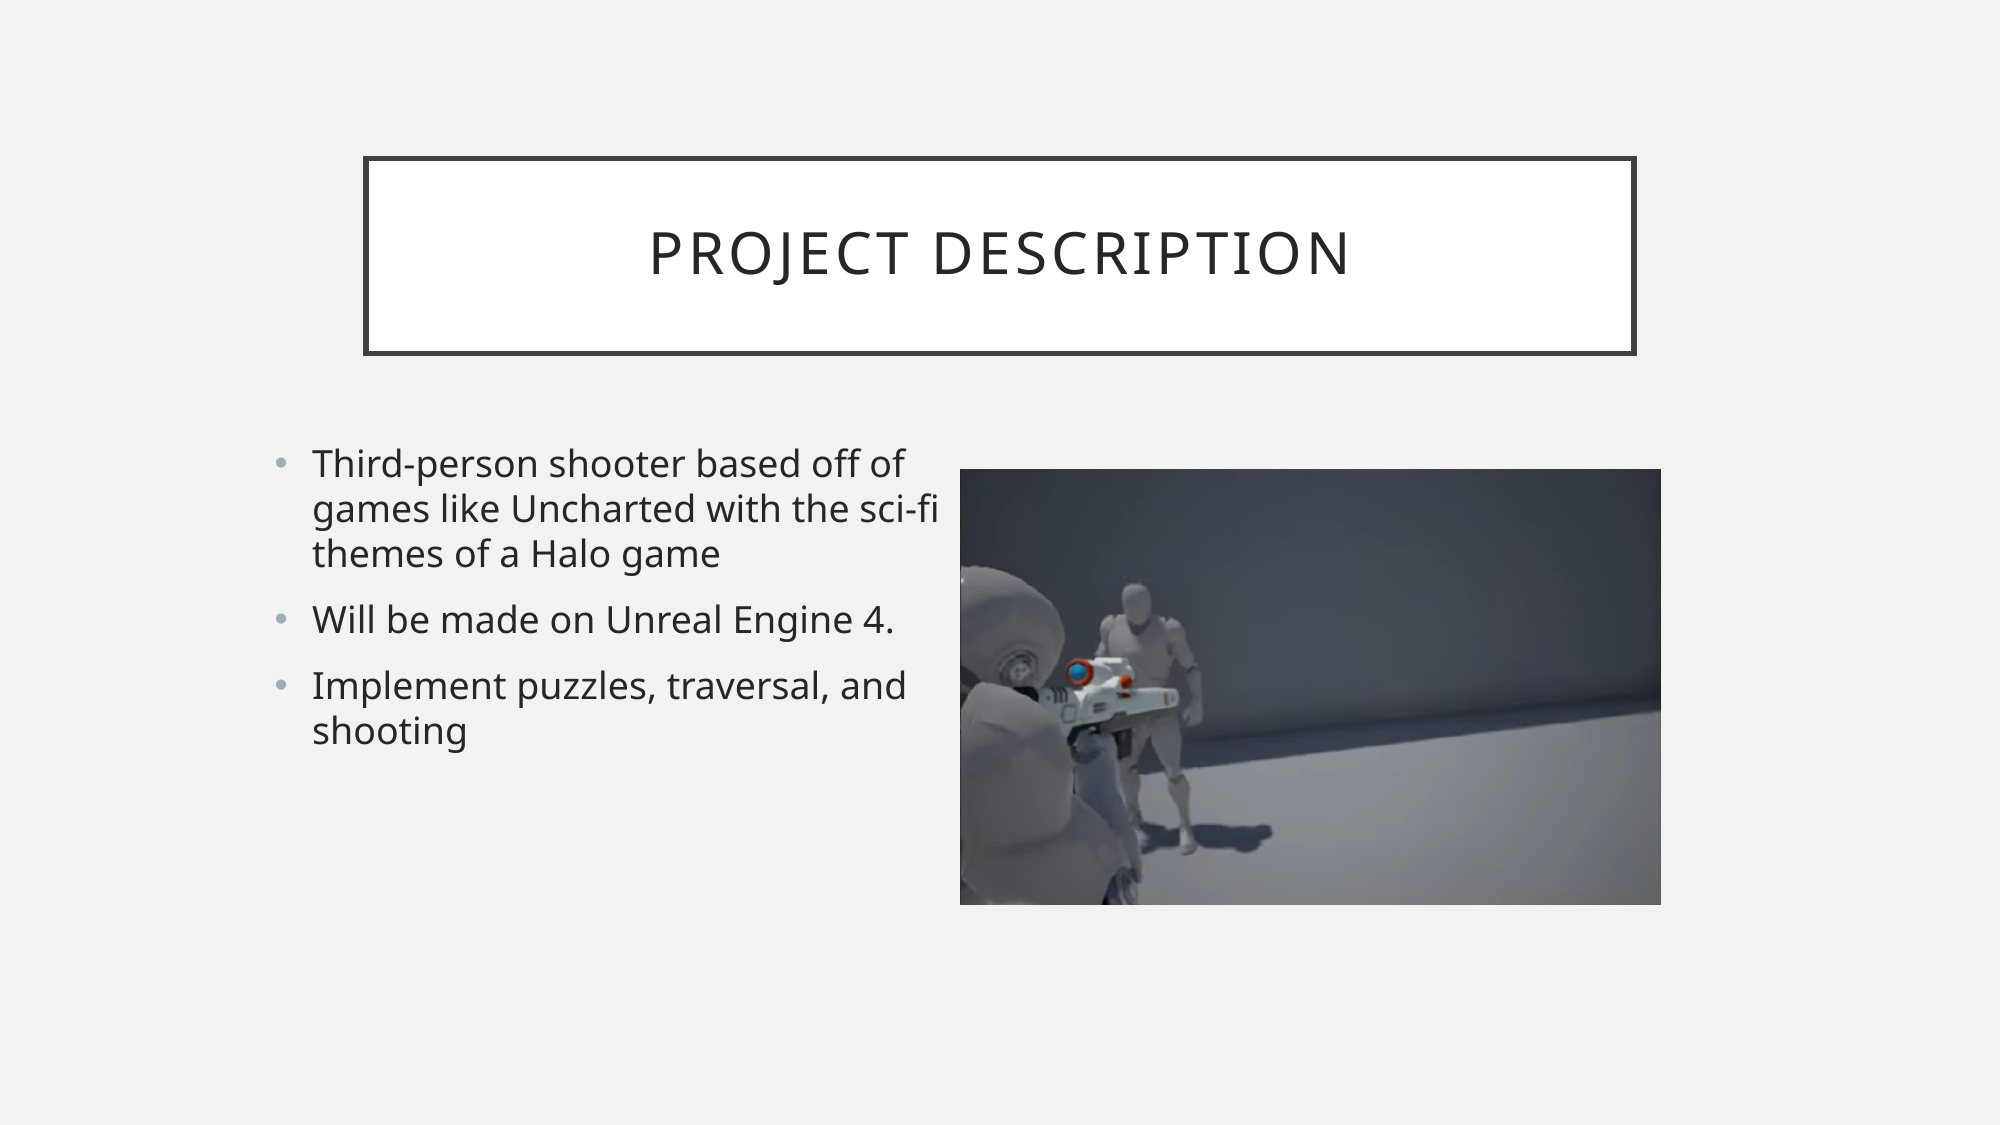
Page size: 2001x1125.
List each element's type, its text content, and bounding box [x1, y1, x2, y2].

list Third-person shooter based off of games like Uncharted with the sci-fi themes of a Halo game Will be made on Unreal Engine 4. Implement puzzles, traversal, and shooting [259, 432, 961, 942]
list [960, 469, 1661, 905]
title Project Description [363, 156, 1637, 356]
